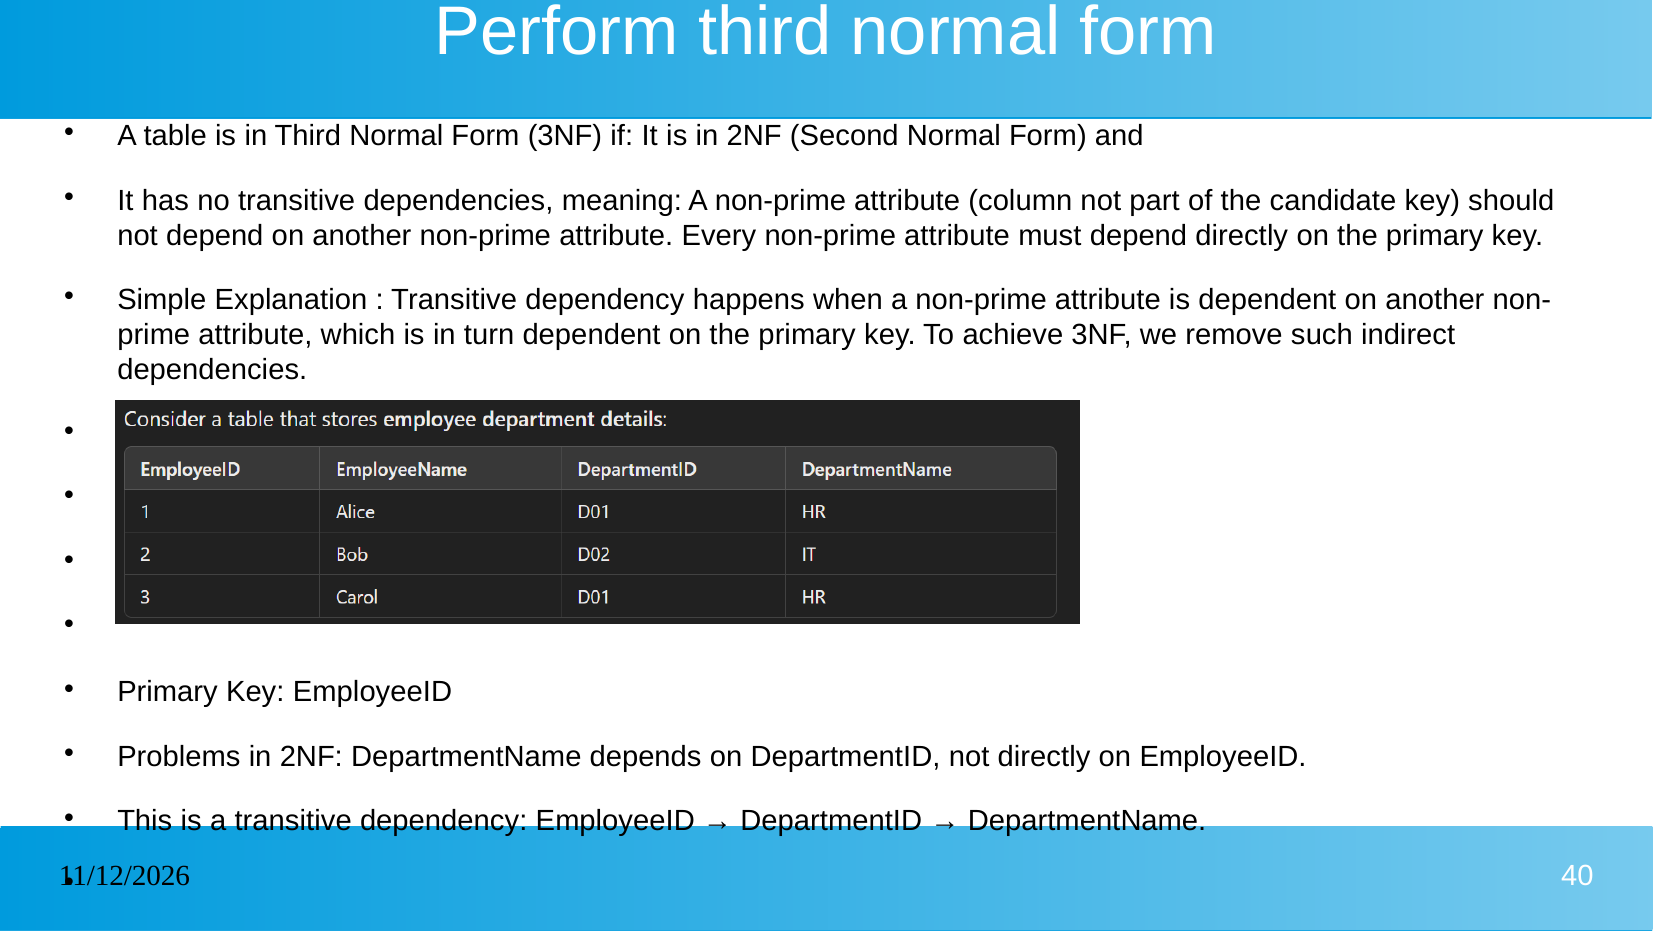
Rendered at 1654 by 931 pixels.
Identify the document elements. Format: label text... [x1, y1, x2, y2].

title Perform third normal form [59, 0, 1594, 145]
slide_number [59, 856, 442, 915]
slide_number 40 [1210, 856, 1594, 915]
list A table is in Third Normal Form (3NF) if: It is in 2NF (Second Normal Form) and It has no transitive dependencies, meaning: A non-prime attribute (column not part of the candidate key) should not depend on another non-prime attribute. Every non-prime attribute must depend directly on the primary key. Simple Explanation : Transitive dependency happens when a non-prime attribute is dependent on another non-prime attribute, which is in turn dependent on the primary key. To achieve 3NF, we remove such indirect dependencies. Primary Key: EmployeeID Problems in 2NF: DepartmentName depends on DepartmentID, not directly on EmployeeID. This is a transitive dependency: EmployeeID → DepartmentID → DepartmentName. [46, 116, 1581, 825]
picture [115, 400, 1080, 625]
